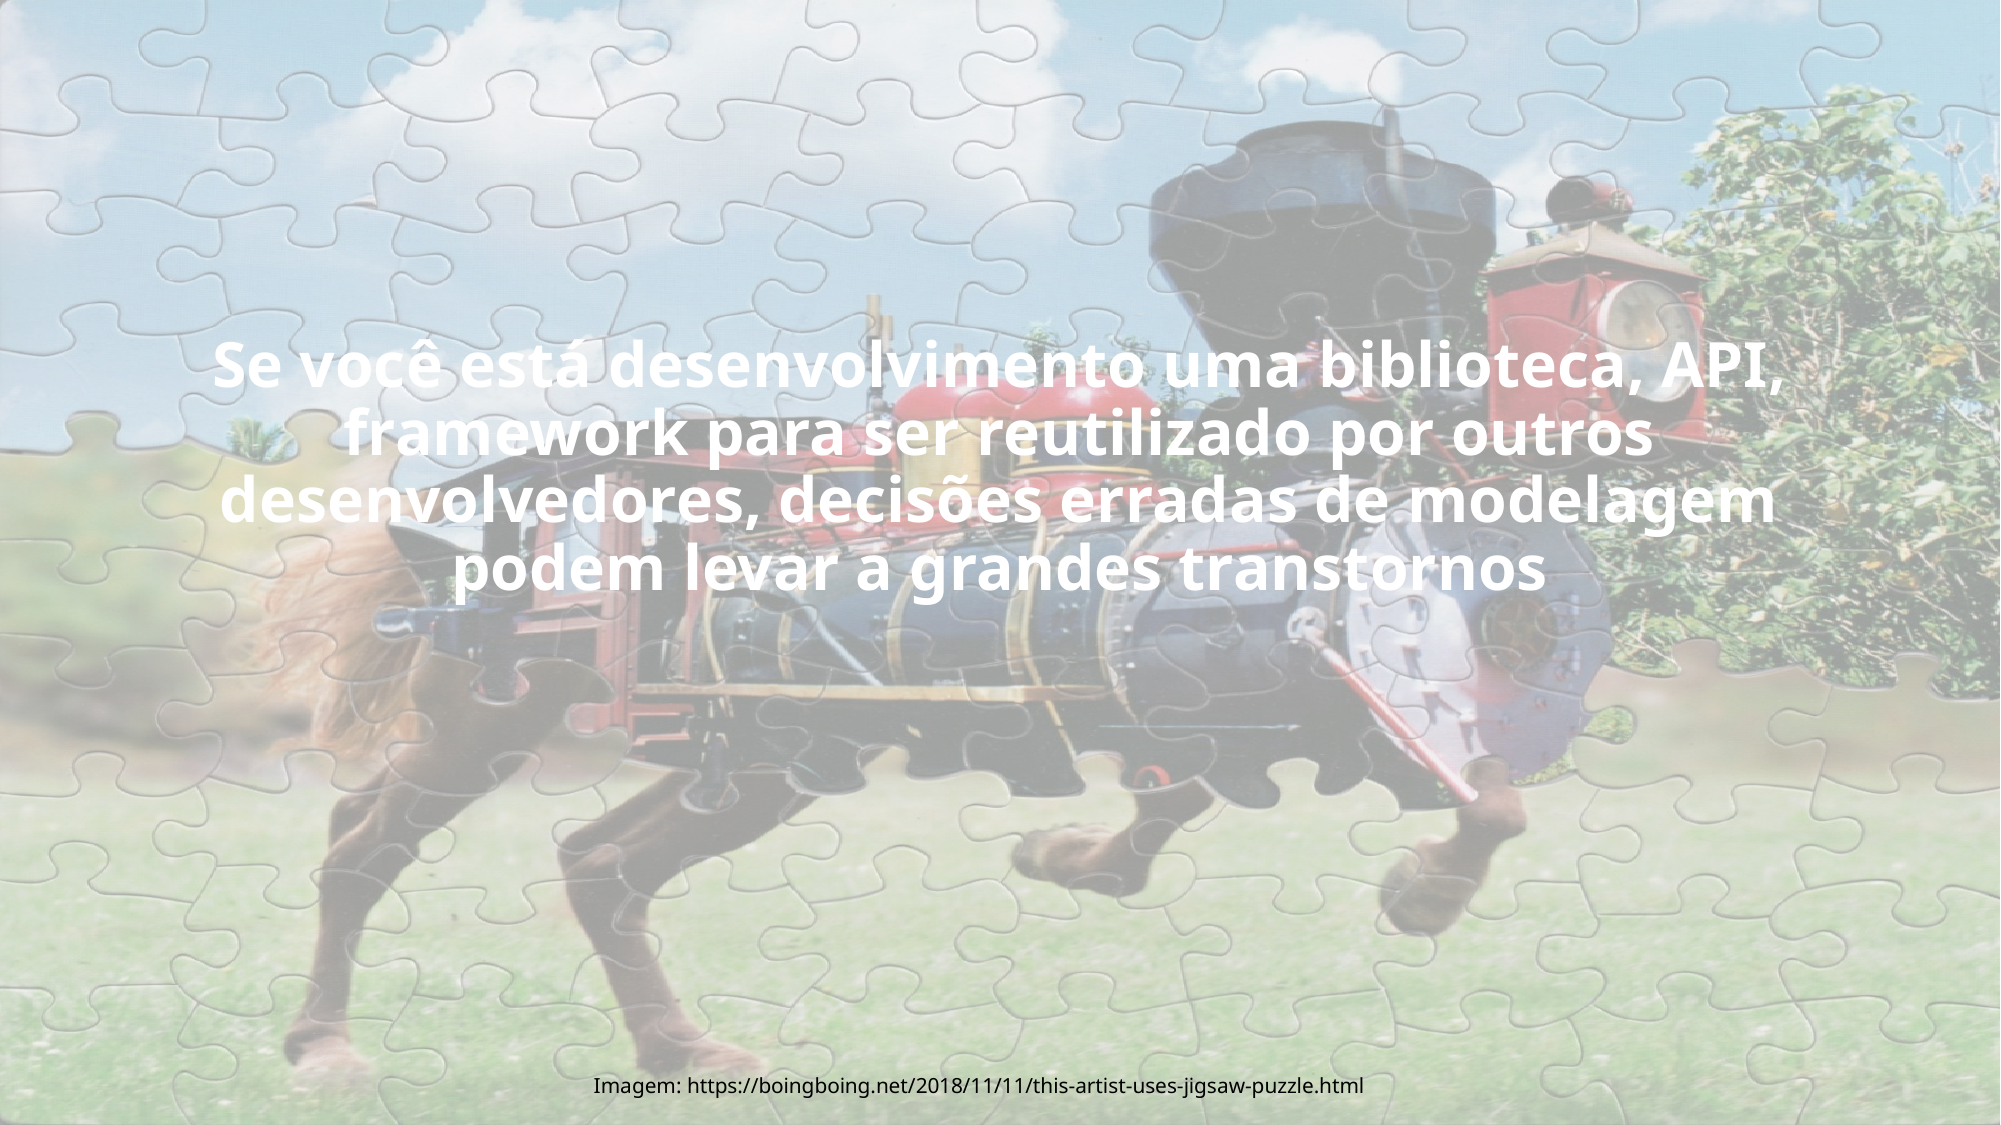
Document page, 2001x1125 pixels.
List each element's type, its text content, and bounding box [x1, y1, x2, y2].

text_box Imagem: https://boingboing.net/2018/11/11/this-artist-uses-jigsaw-puzzle.html [579, 1065, 1380, 1105]
list Se você está desenvolvimento uma biblioteca, API, framework para ser reutilizado por outros desenvolvedores, decisões erradas de modelagem podem levar a grandes transtornos [105, 326, 1895, 688]
slide_number 9 [1437, 62, 1888, 123]
